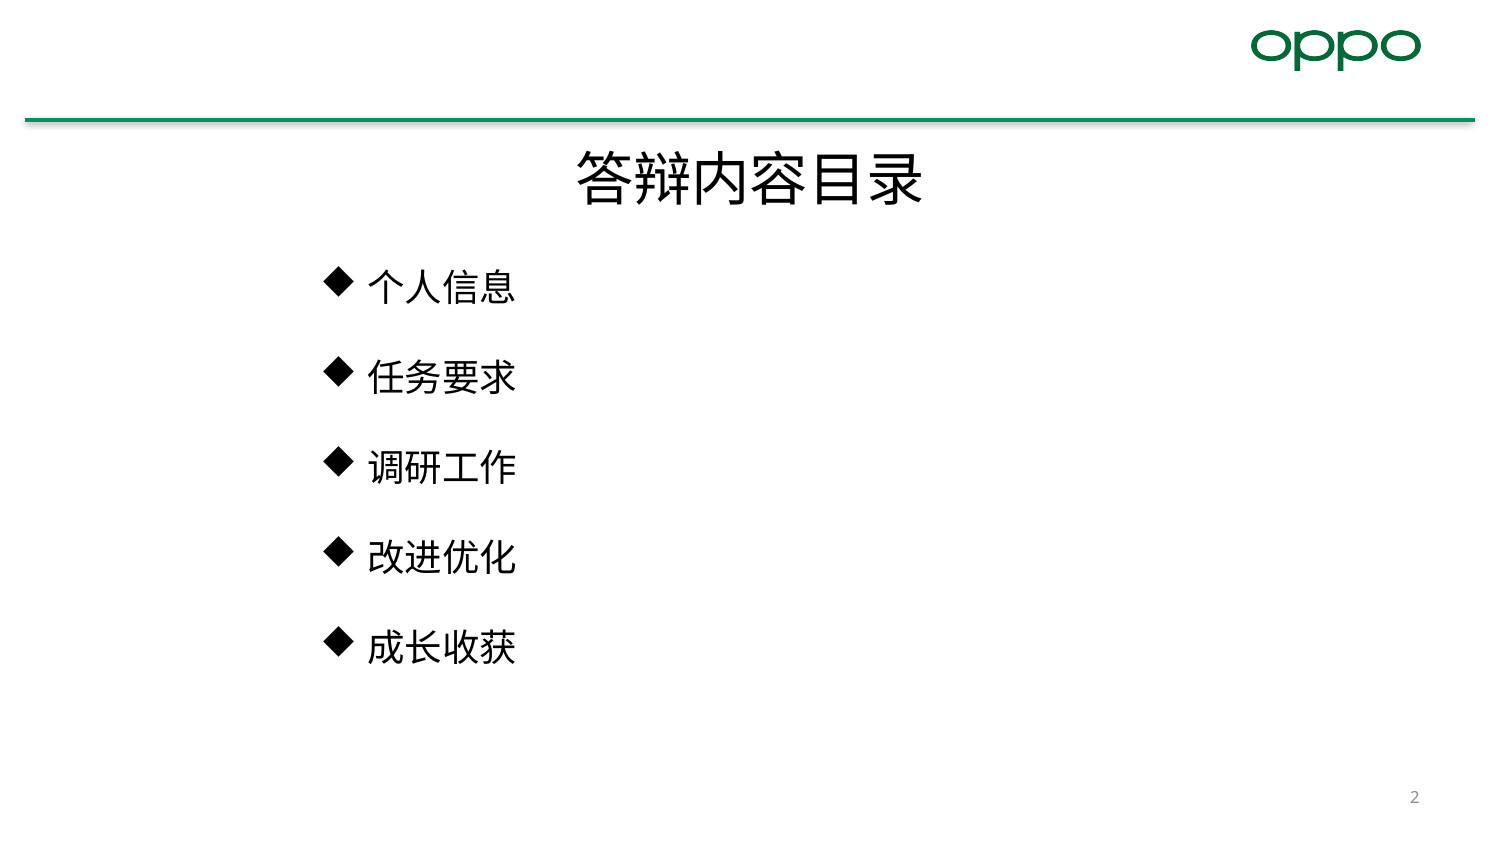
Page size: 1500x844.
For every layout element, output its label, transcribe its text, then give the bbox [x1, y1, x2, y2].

picture [1251, 30, 1421, 71]
text_box 个人信息 任务要求 调研工作 改进优化 成长收获 [305, 256, 863, 677]
text_box 答辩内容目录 [426, 134, 1074, 219]
